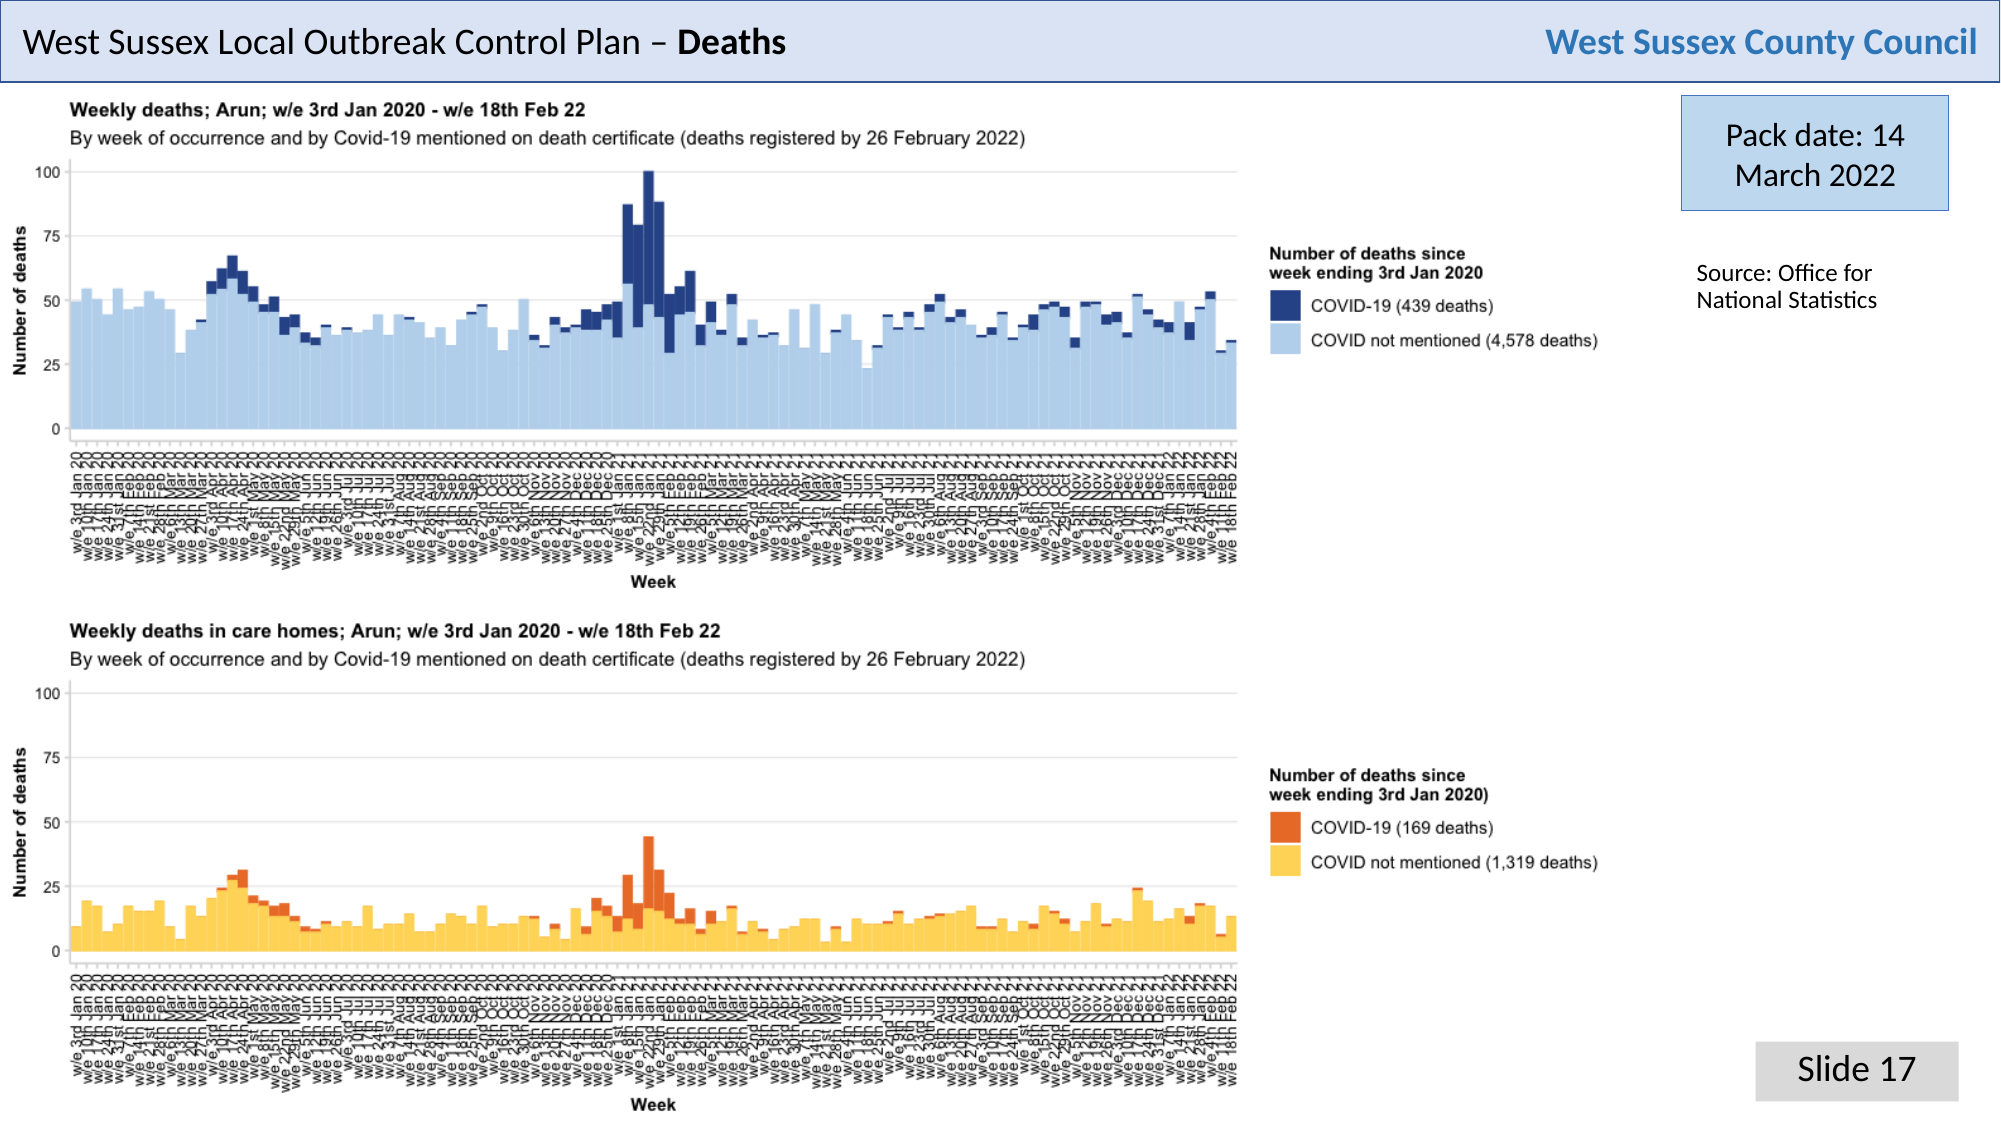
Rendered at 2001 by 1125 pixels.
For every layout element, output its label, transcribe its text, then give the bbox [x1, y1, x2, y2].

picture [3, 91, 1619, 602]
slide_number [1681, 95, 1949, 211]
list Source: Office for National Statistics [1681, 252, 1959, 289]
picture [3, 612, 1619, 1125]
list Slide 17 [1755, 1041, 1959, 1102]
